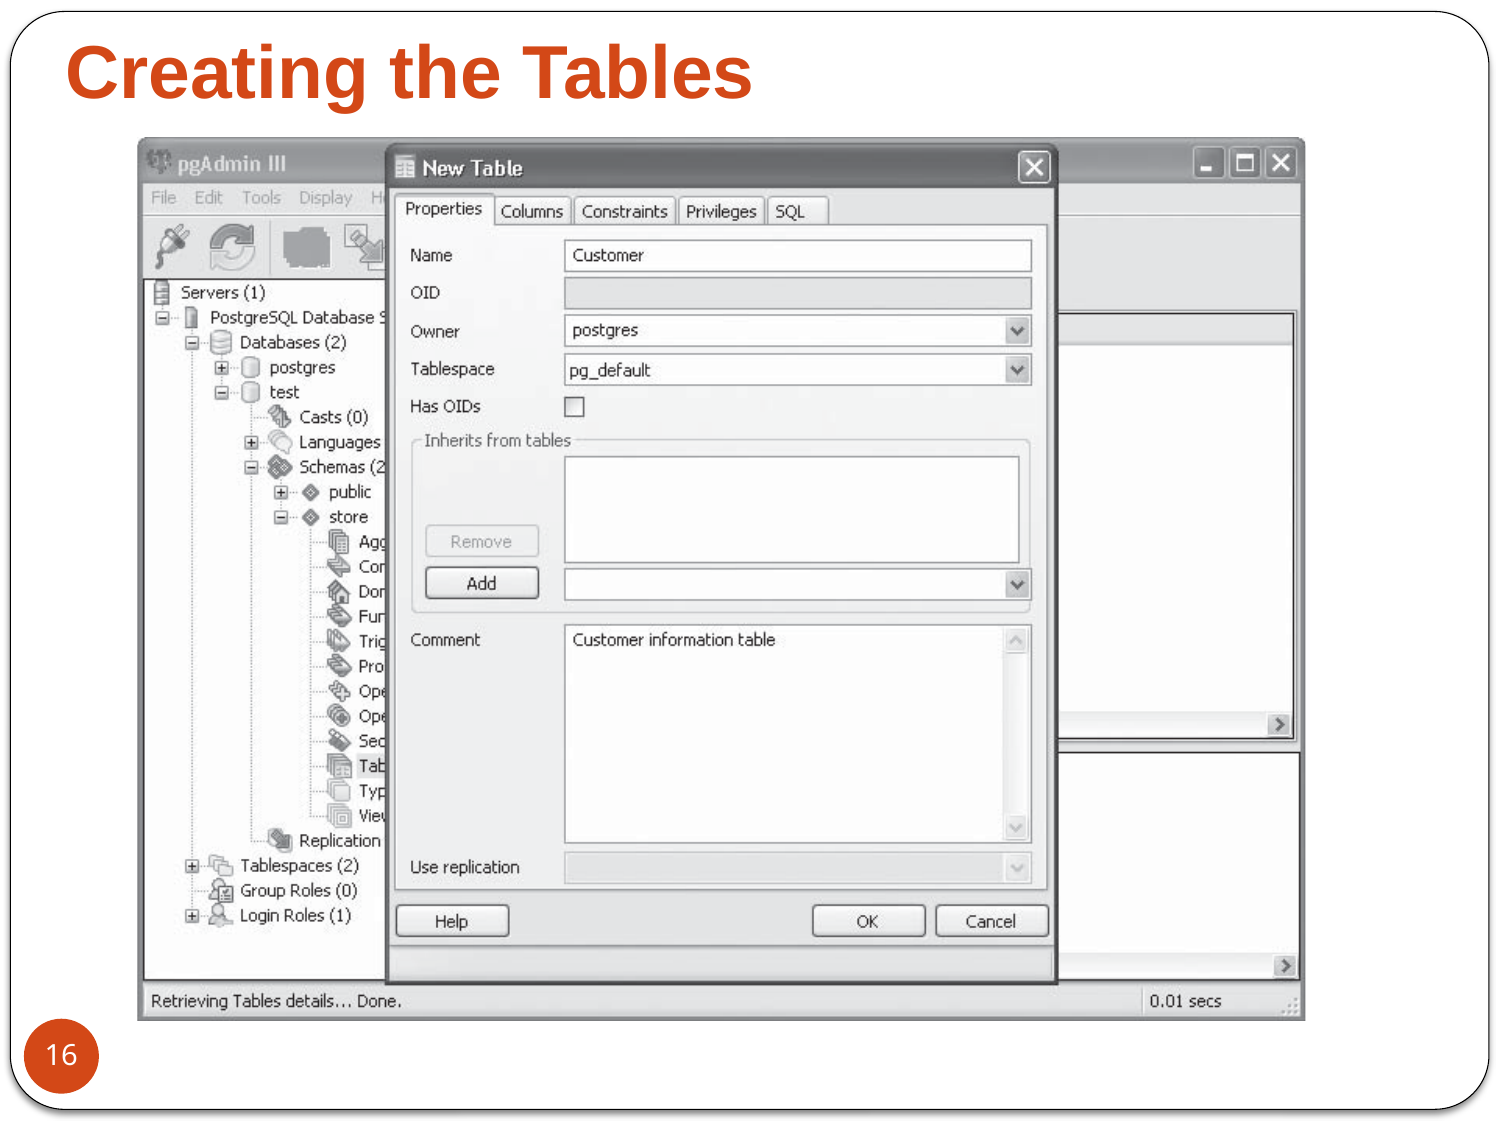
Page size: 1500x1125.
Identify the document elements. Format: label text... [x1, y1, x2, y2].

slide_number 16 [23, 1018, 99, 1094]
picture [137, 137, 1306, 1021]
title Creating the Tables [49, 12, 1426, 133]
